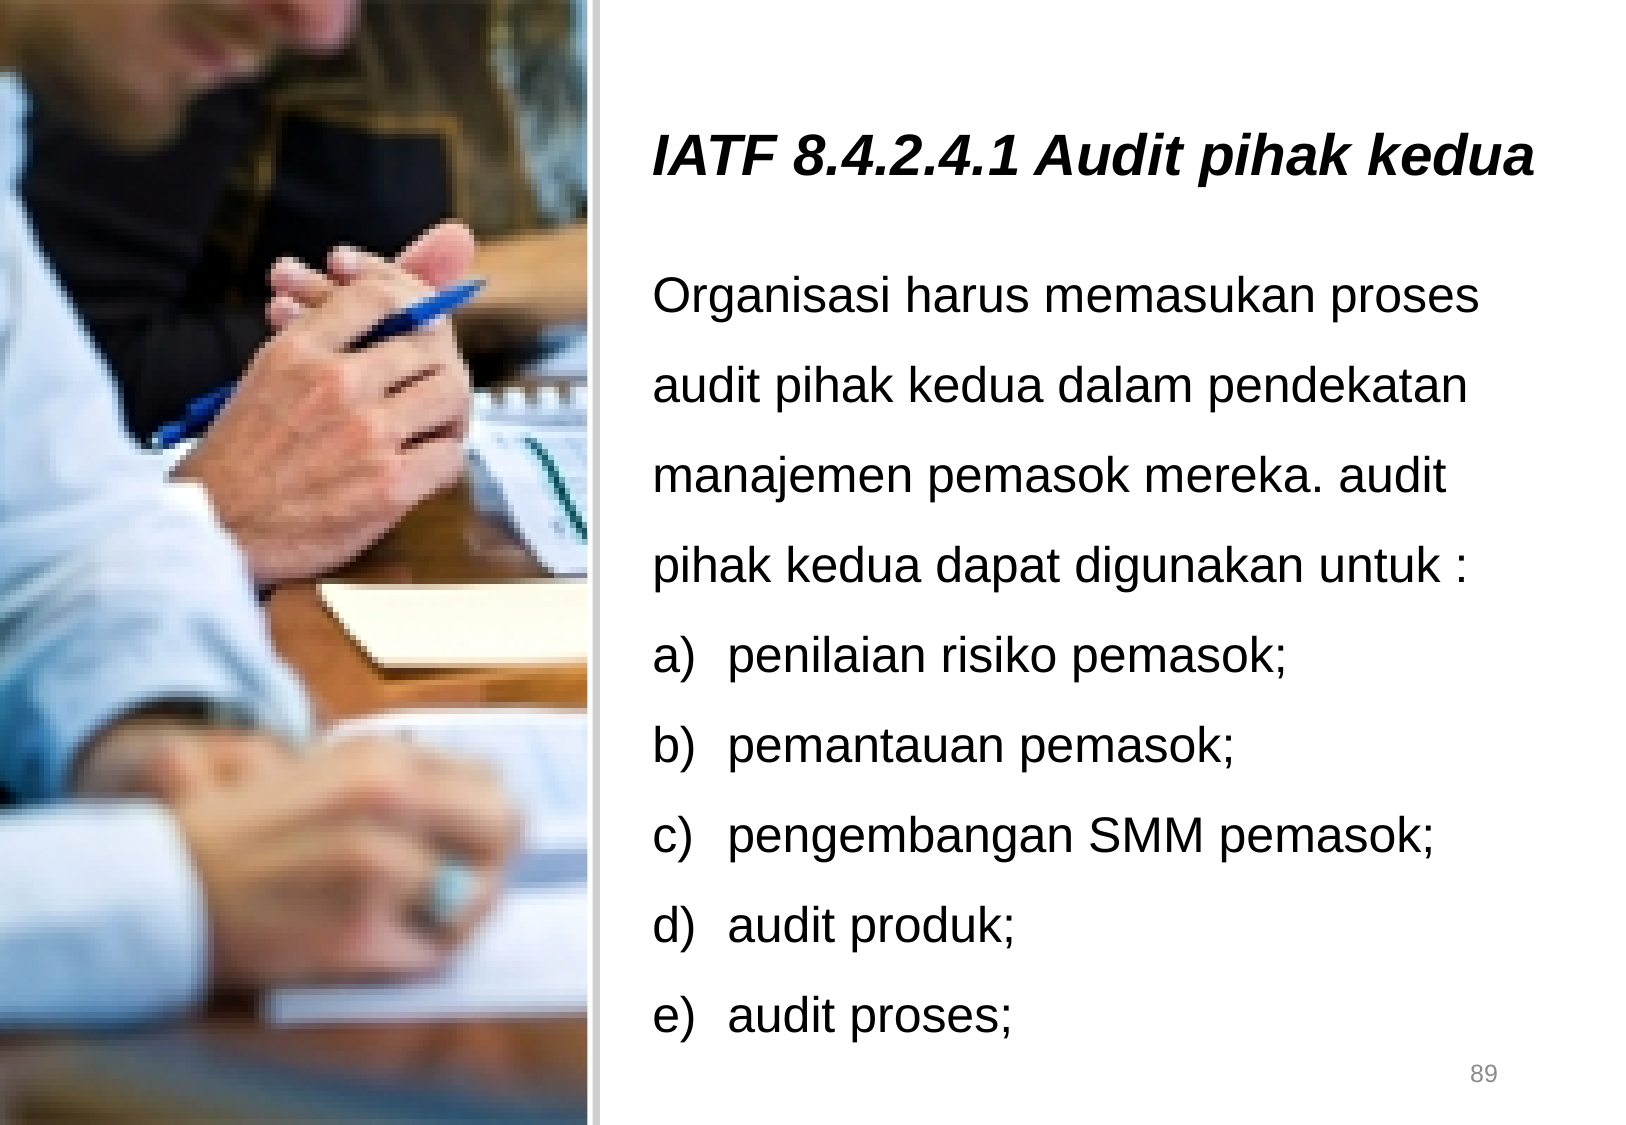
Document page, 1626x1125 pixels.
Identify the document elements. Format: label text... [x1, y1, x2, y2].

text_box Organisasi harus memasukan proses audit pihak kedua dalam pendekatan manajemen pemasok mereka. audit pihak kedua dapat digunakan untuk : penilaian risiko pemasok; pemantauan pemasok; pengembangan SMM pemasok; audit produk; audit proses; [637, 224, 1520, 1050]
picture [0, 0, 588, 1125]
text_box [591, 0, 601, 1125]
text_box IATF 8.4.2.4.1 Audit pihak kedua [637, 75, 1588, 195]
slide_number 89 [1147, 1042, 1514, 1103]
